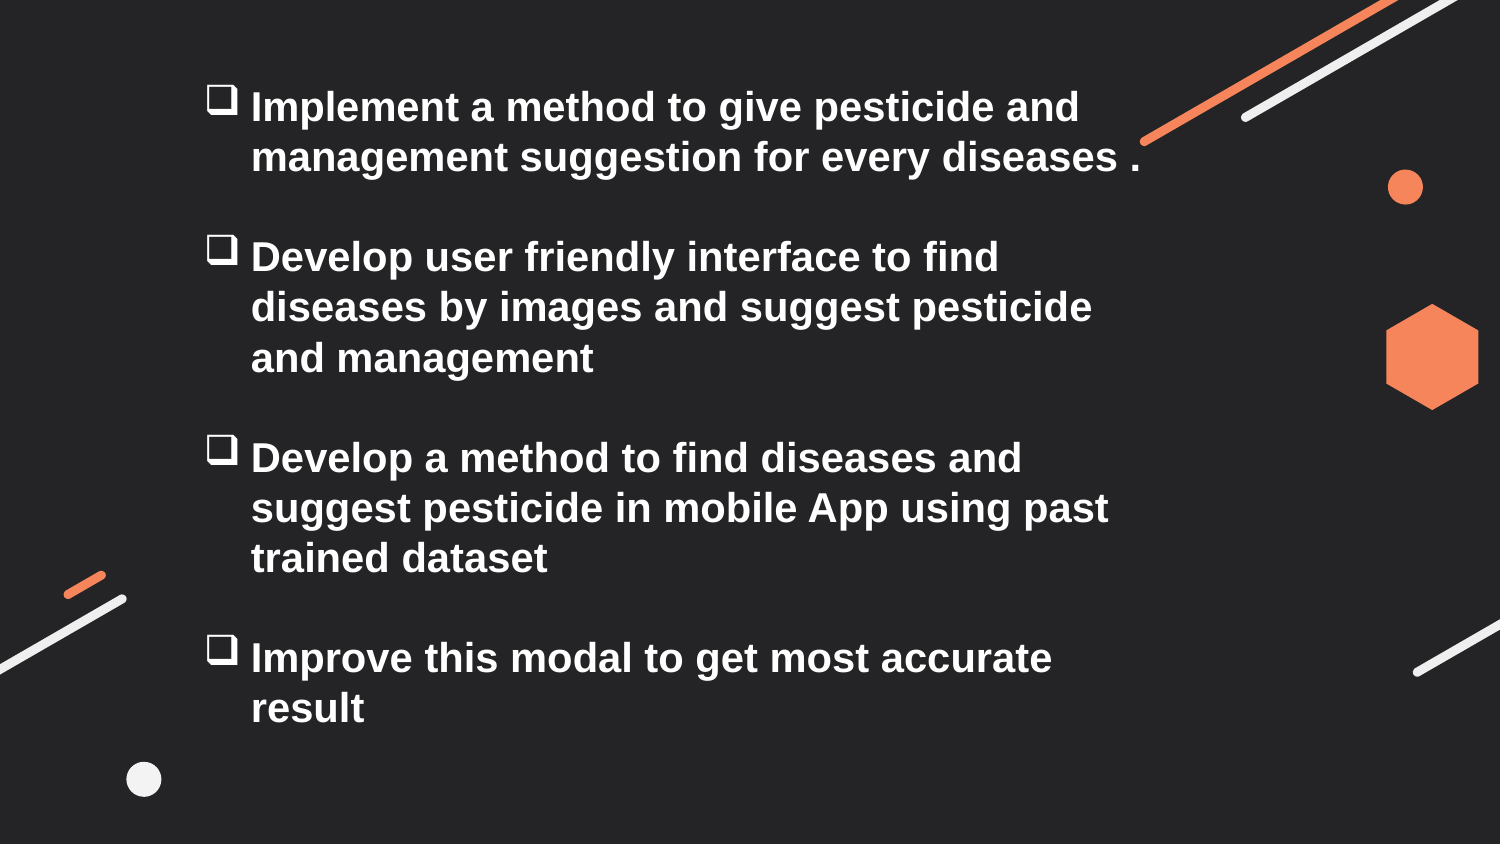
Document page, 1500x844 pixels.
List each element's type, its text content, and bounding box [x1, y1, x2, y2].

text_box Implement a method to give pesticide and management suggestion for every diseases . Develop user friendly interface to find diseases by images and suggest pesticide and management Develop a method to find diseases and suggest pesticide in mobile App using past trained dataset Improve this modal to get most accurate result [189, 72, 1183, 817]
